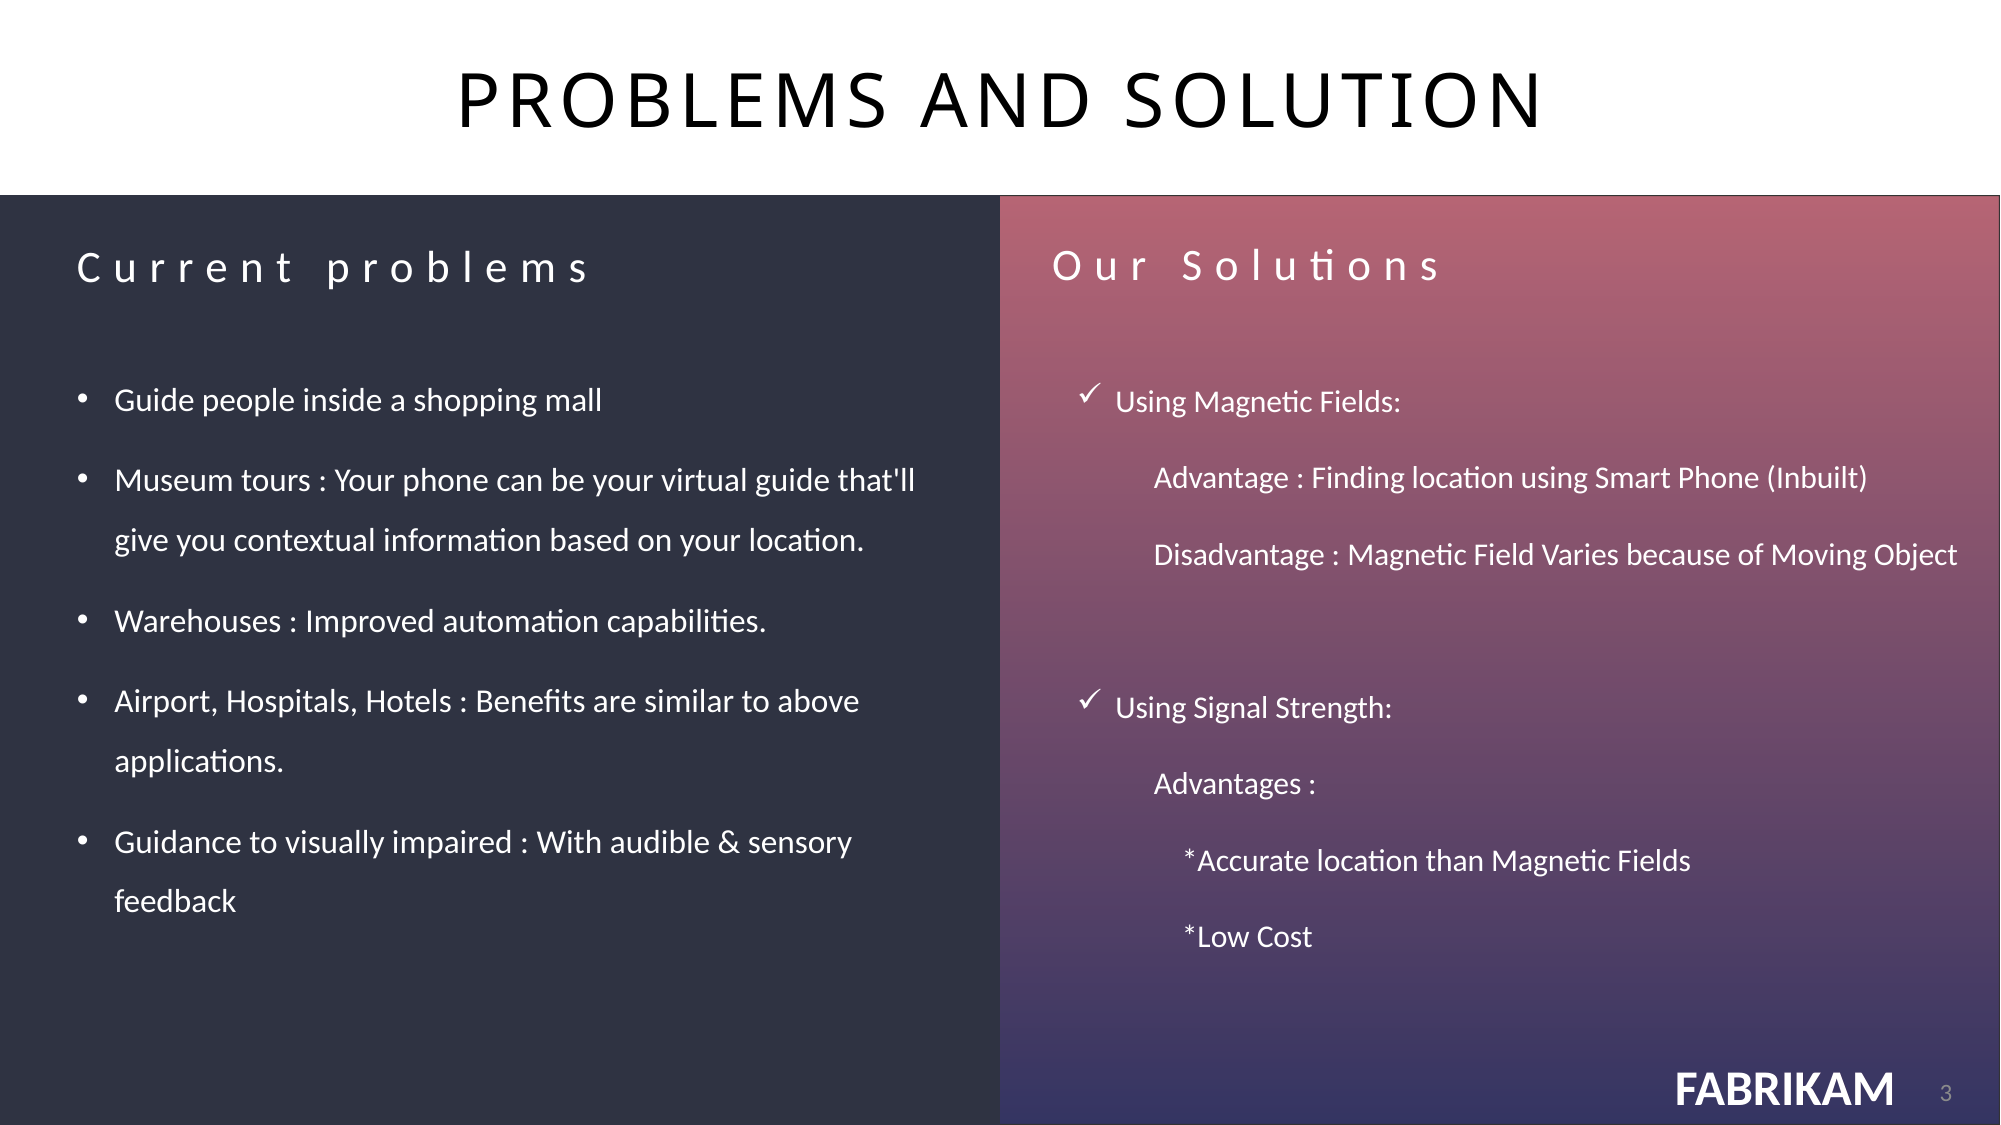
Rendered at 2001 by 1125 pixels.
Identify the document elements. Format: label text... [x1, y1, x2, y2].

list Our Solutions [1052, 208, 1903, 290]
list Current problems [76, 209, 923, 292]
list Guide people inside a shopping mall Museum tours : Your phone can be your virtual guide that'll give you contextual information based on your location. Warehouses : Improved automation capabilities. Airport, Hospitals, Hotels : Benefits are similar to above applications. Guidance to visually impaired : With audible & sensory feedback [76, 357, 923, 963]
title Problems and Solution [97, 0, 1903, 196]
list Using Magnetic Fields: Advantage : Finding location using Smart Phone (Inbuilt) Disadvantage : Magnetic Field Varies because of Moving Object Using Signal Strength: Advantages : *Accurate location than Magnetic Fields *Low Cost [1076, 362, 1968, 967]
slide_number 3 [1894, 1061, 1968, 1121]
